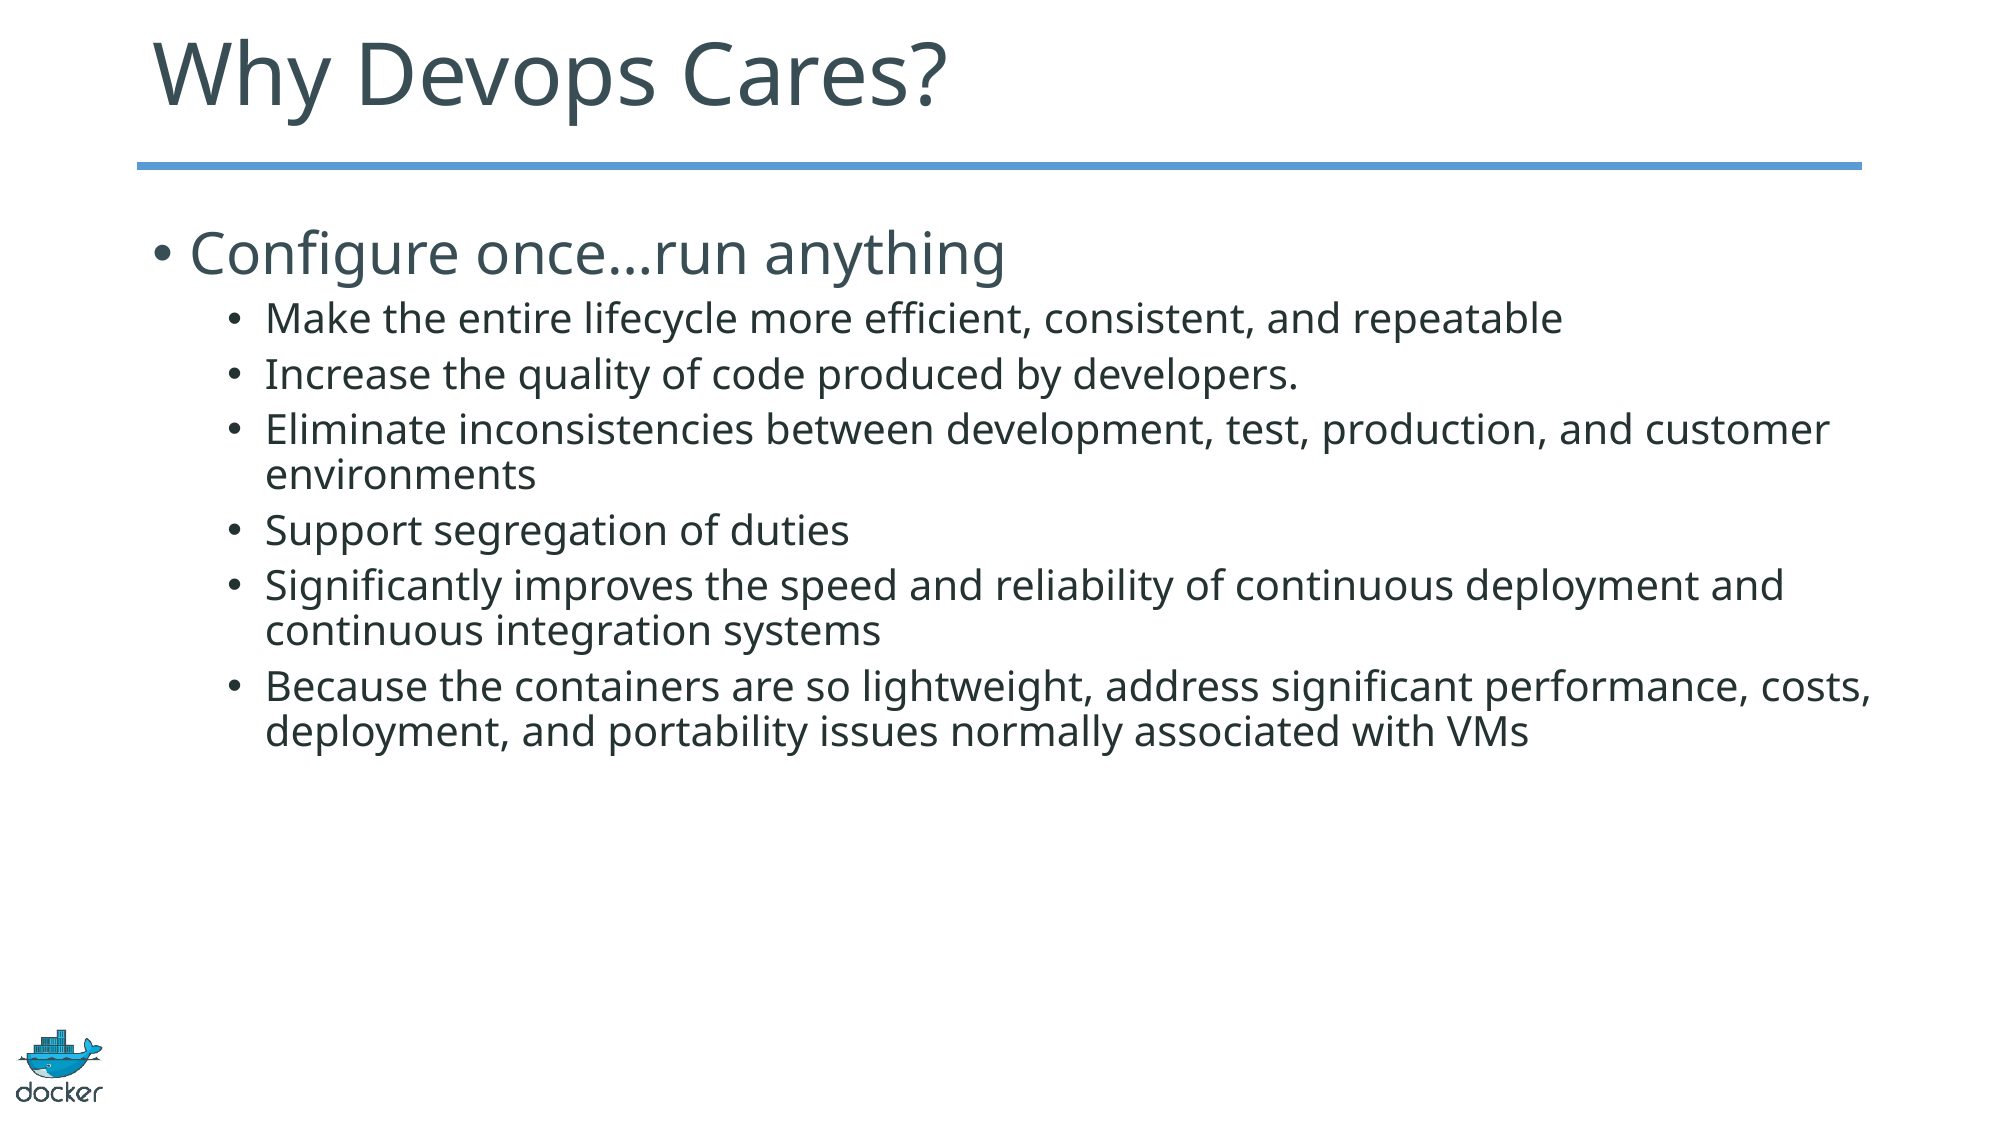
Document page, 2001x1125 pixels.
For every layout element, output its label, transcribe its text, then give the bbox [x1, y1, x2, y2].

picture [0, 1010, 131, 1121]
title Why Devops Cares? [137, 22, 1863, 133]
list Configure once…run anything Make the entire lifecycle more efficient, consistent, and repeatable Increase the quality of code produced by developers. Eliminate inconsistencies between development, test, production, and customer environments Support segregation of duties Significantly improves the speed and reliability of continuous deployment and continuous integration systems Because the containers are so lightweight, address significant performance, costs, deployment, and portability issues normally associated with VMs [137, 216, 1959, 1023]
